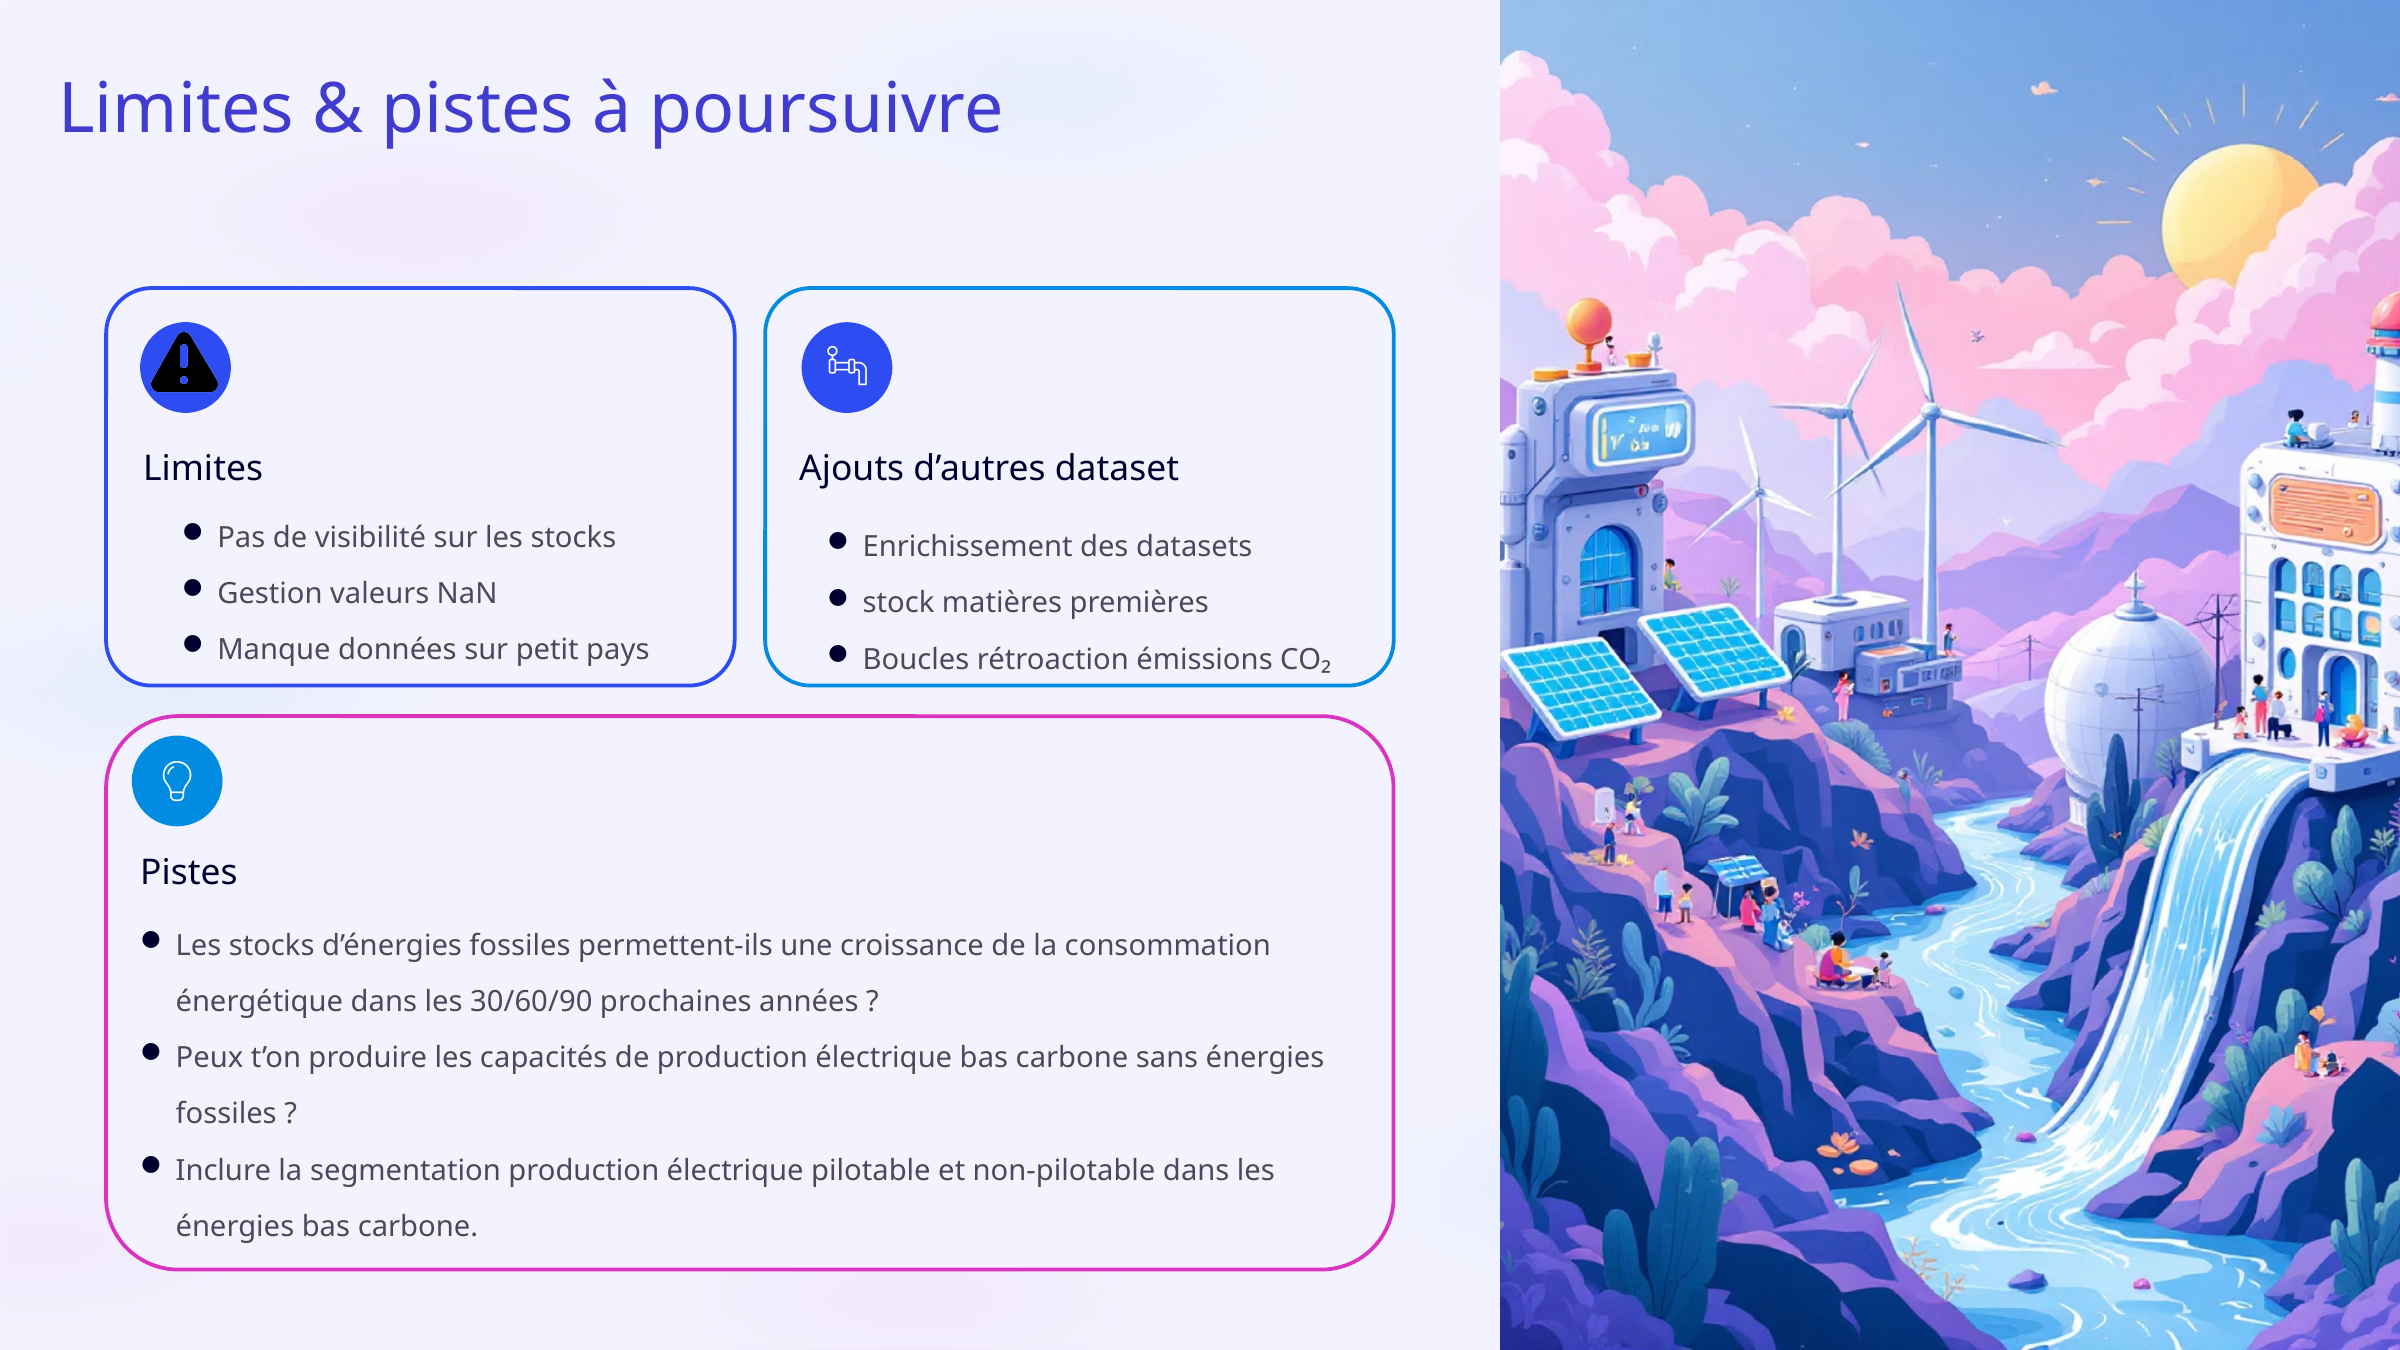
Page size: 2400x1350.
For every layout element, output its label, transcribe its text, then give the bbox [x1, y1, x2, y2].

picture [1499, 0, 2400, 1350]
text_box [140, 335, 231, 413]
picture [156, 760, 198, 802]
text_box [131, 735, 223, 827]
text_box [163, 322, 208, 328]
text_box Limites [143, 443, 500, 489]
text_box Ajouts d’autres dataset [799, 443, 1156, 488]
text_box [106, 288, 735, 686]
picture [151, 328, 218, 396]
picture [824, 345, 868, 388]
text_box Limites & pistes à poursuivre [58, 58, 1004, 147]
text_box Pistes [140, 847, 594, 893]
text_box Les stocks d’énergies fossiles permettent-ils une croissance de la consommation énergétique dans les 30/60/90 prochaines années ? Peux t’on produire les capacités de production électrique bas carbone sans énergies fossiles ? Inclure la segmentation production électrique pilotable et non-pilotable dans les énergies bas carbone. [140, 904, 1360, 1002]
text_box Enrichissement des datasets stock matières premières Boucles rétroaction émissions CO₂ [827, 506, 1332, 716]
text_box [765, 288, 1394, 686]
text_box [801, 322, 893, 413]
text_box [106, 716, 1394, 1270]
text_box Pas de visibilité sur les stocks Gestion valeurs NaN Manque données sur petit pays [181, 496, 651, 716]
